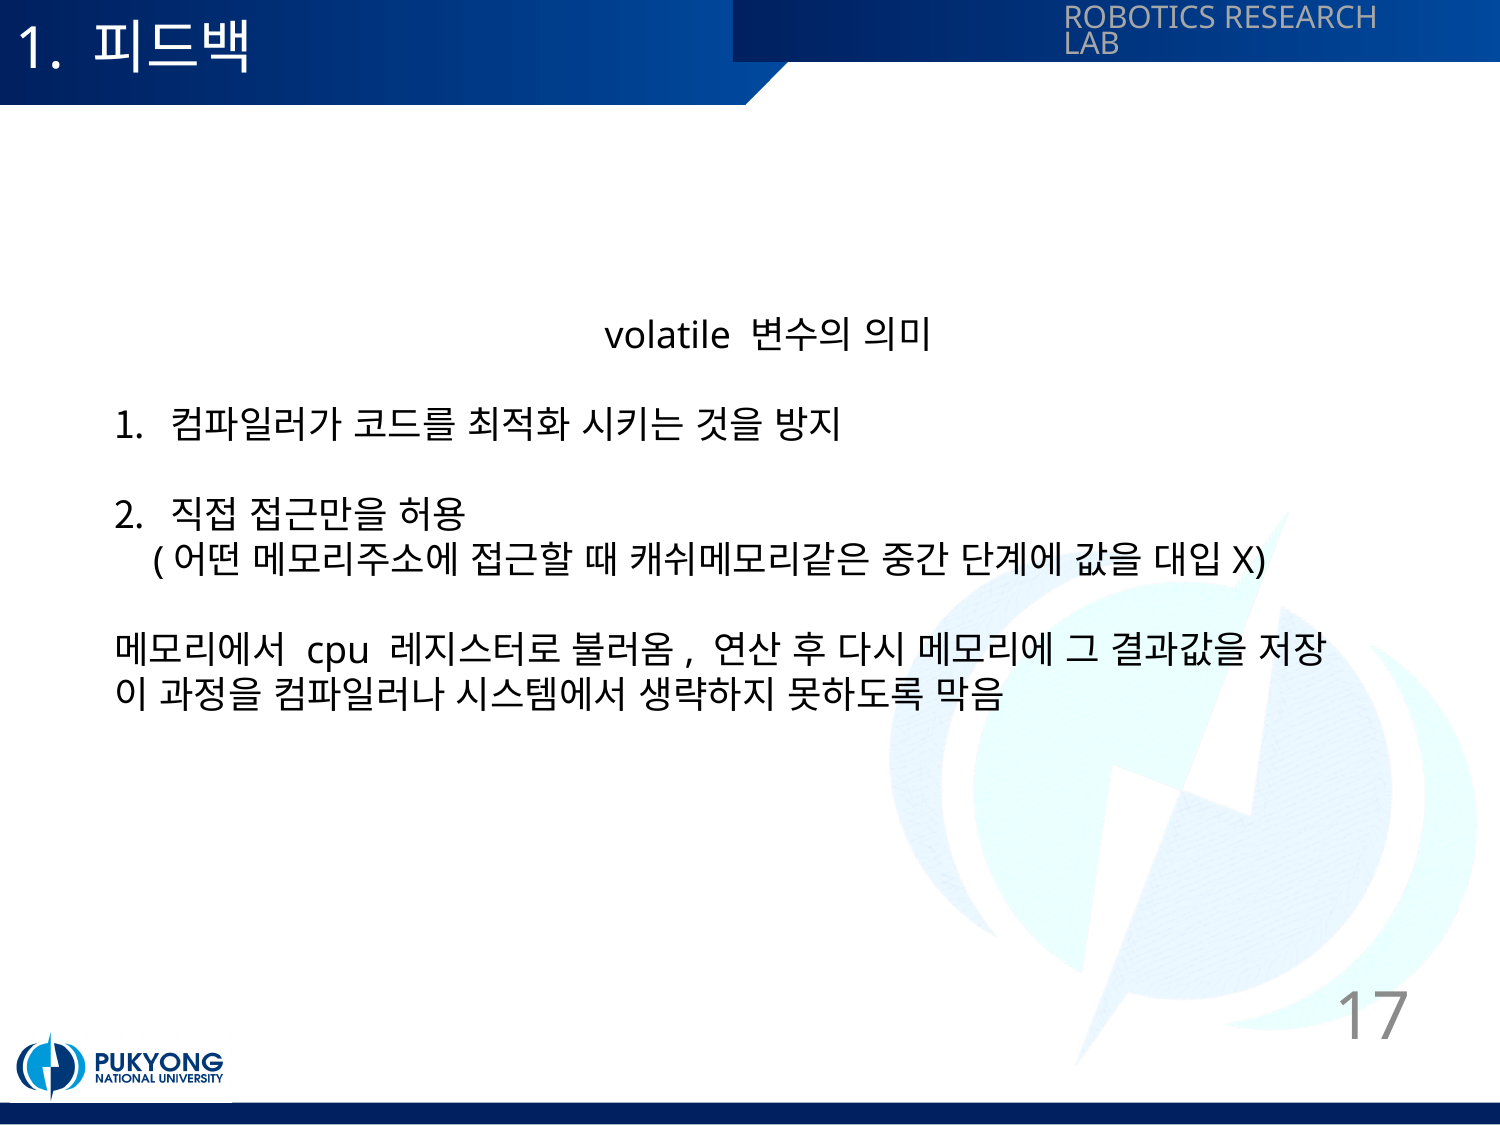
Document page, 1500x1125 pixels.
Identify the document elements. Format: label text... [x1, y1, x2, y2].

slide_number 17 [1088, 988, 1426, 1048]
picture [10, 1030, 232, 1103]
title 1. 피드백 [0, 12, 733, 88]
text_box volatile 변수의 의미 컴파일러가 코드를 최적화 시키는 것을 방지 직접 접근만을 허용 (어떤 메모리주소에 접근할 때 캐쉬메모리같은 중간 단계에 값을 대입X) 메모리에서 cpu 레지스터로 불러옴, 연산 후 다시 메모리에 그 결과값을 저장 이 과정을 컴파일러나 시스템에서 생략하지 못하도록 막음 [99, 304, 1438, 724]
